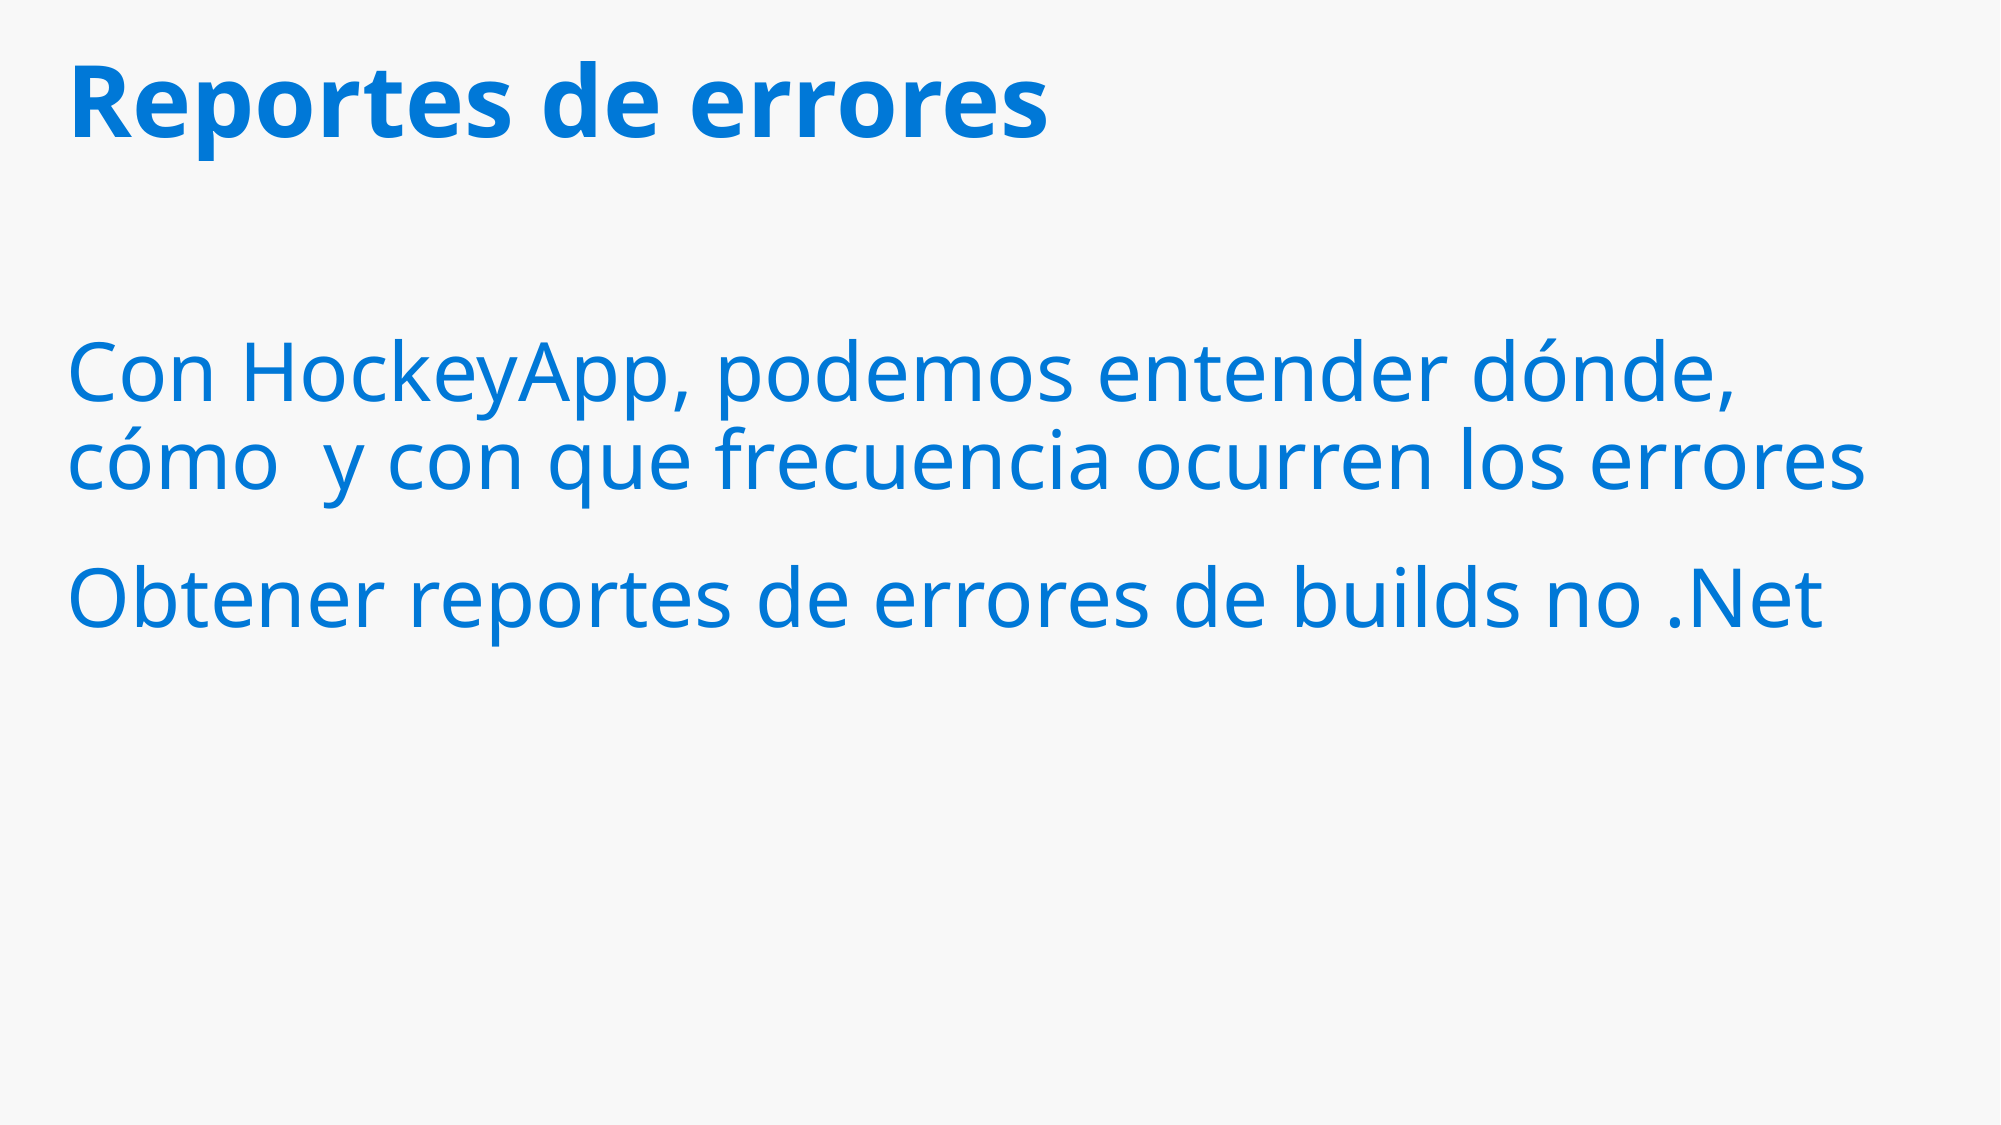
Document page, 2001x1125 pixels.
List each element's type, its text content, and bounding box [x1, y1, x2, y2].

list Con HockeyApp, podemos entender dónde, cómo y con que frecuencia ocurren los errores Obtener reportes de errores de builds no .Net [44, 312, 1956, 667]
title Reportes de errores [44, 33, 1956, 195]
